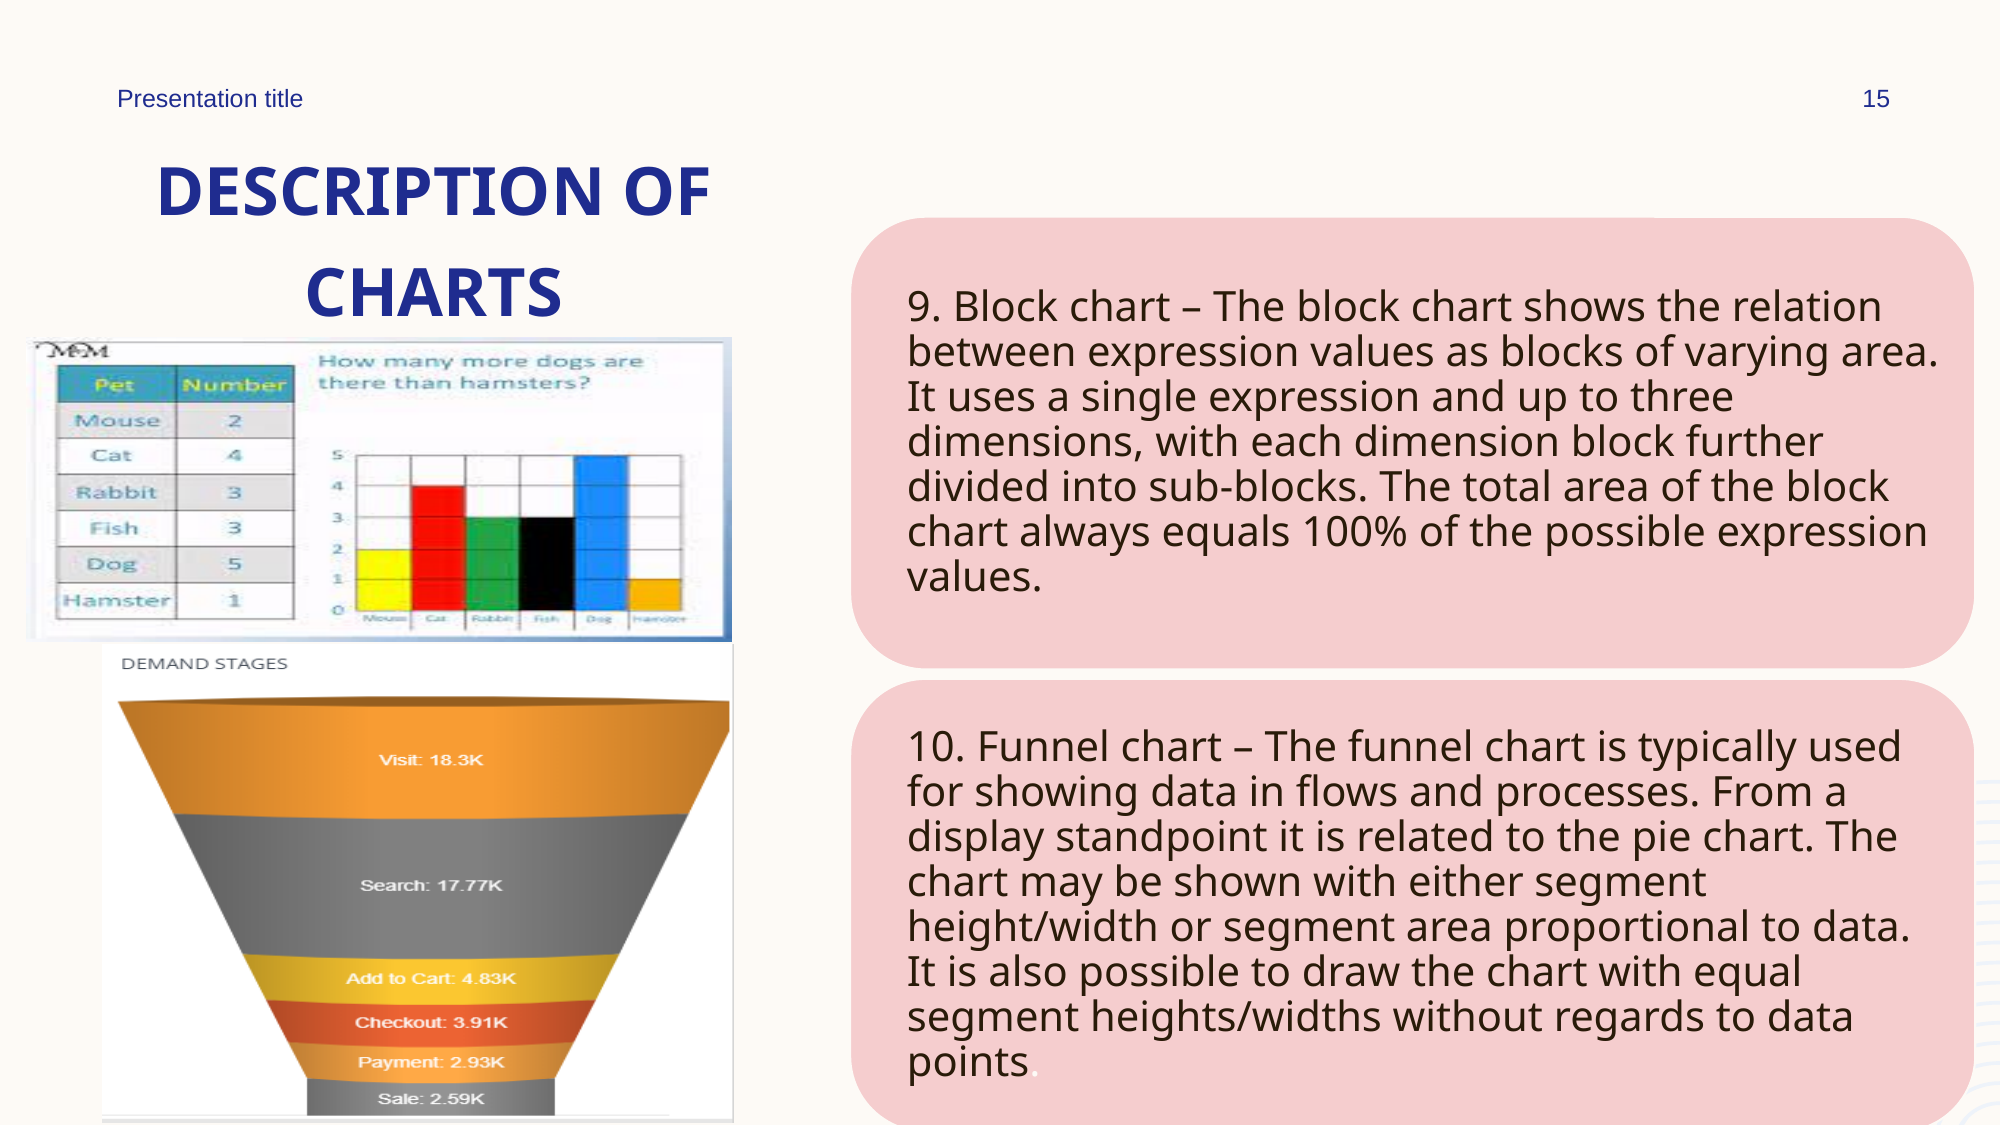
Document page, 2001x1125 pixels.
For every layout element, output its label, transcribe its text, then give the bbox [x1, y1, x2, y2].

footer Presentation title [101, 75, 627, 120]
slide_number 15 [1795, 75, 1958, 120]
picture [26, 337, 732, 642]
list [850, 203, 1976, 1125]
title Description of charts [23, 75, 846, 338]
picture [102, 644, 734, 1123]
